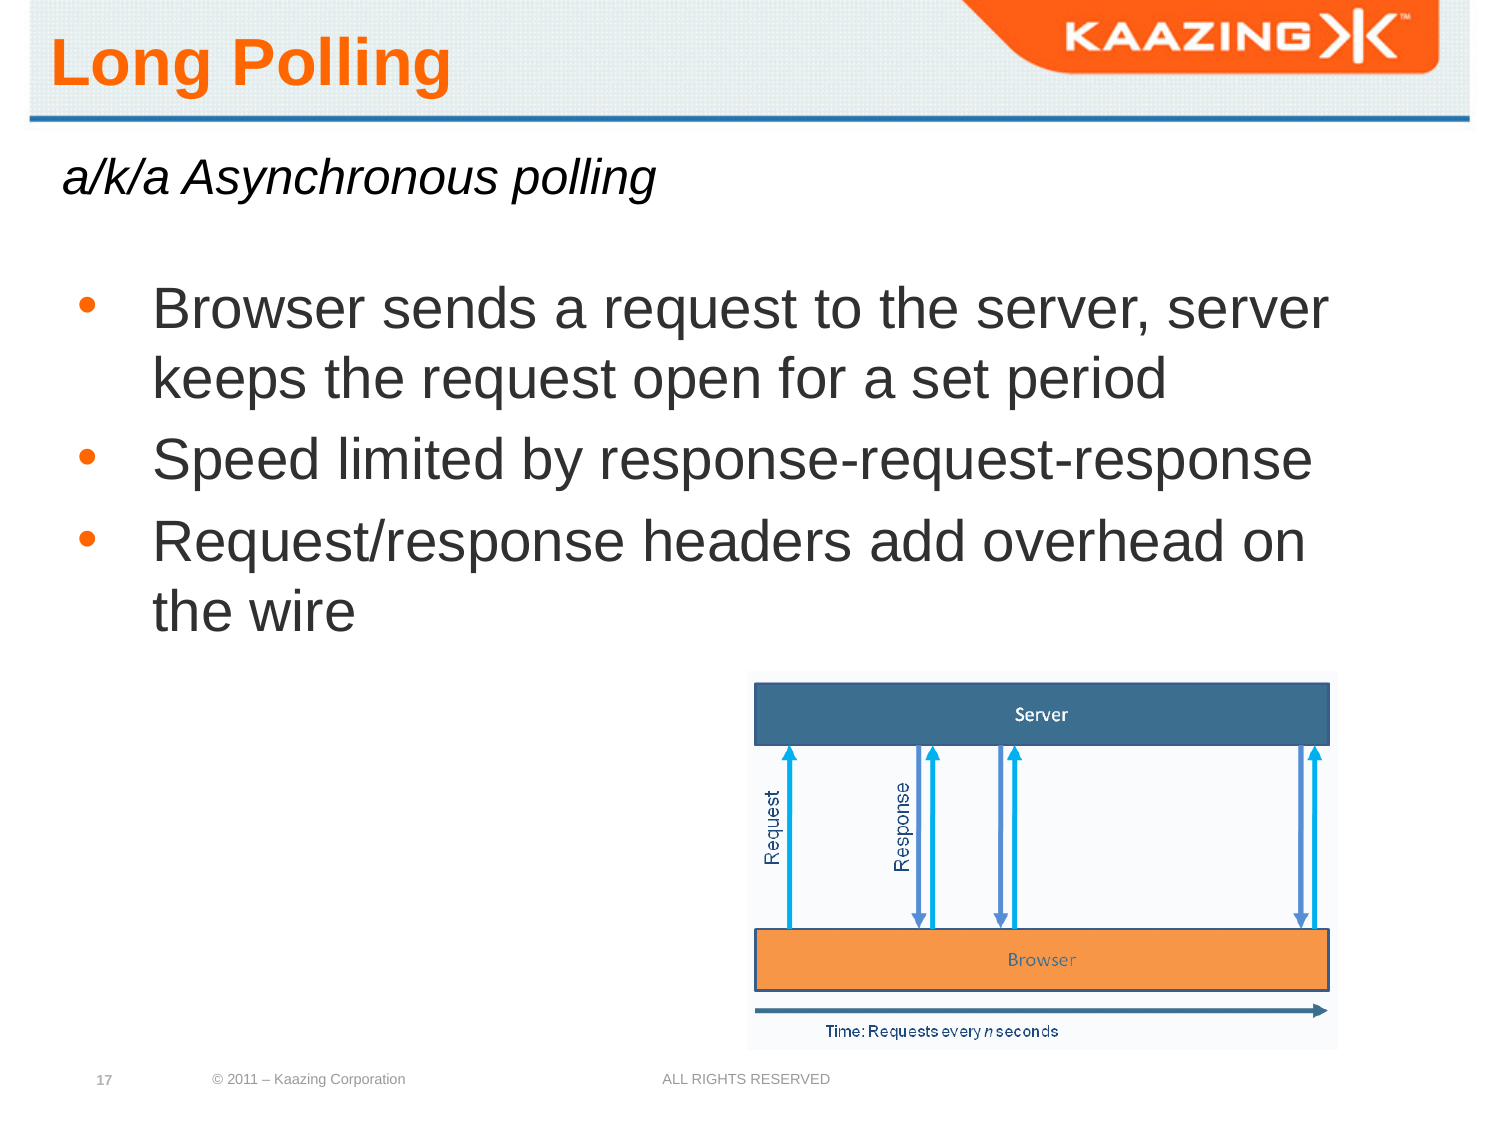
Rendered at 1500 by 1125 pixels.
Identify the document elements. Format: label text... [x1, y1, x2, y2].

list Browser sends a request to the server, server keeps the request open for a set period Speed limited by response-request-response Request/response headers add overhead on the wire [62, 262, 1388, 1000]
picture [0, 0, 1500, 1125]
text_box a/k/a Asynchronous polling [47, 137, 672, 273]
title Long Polling [50, 12, 1338, 113]
